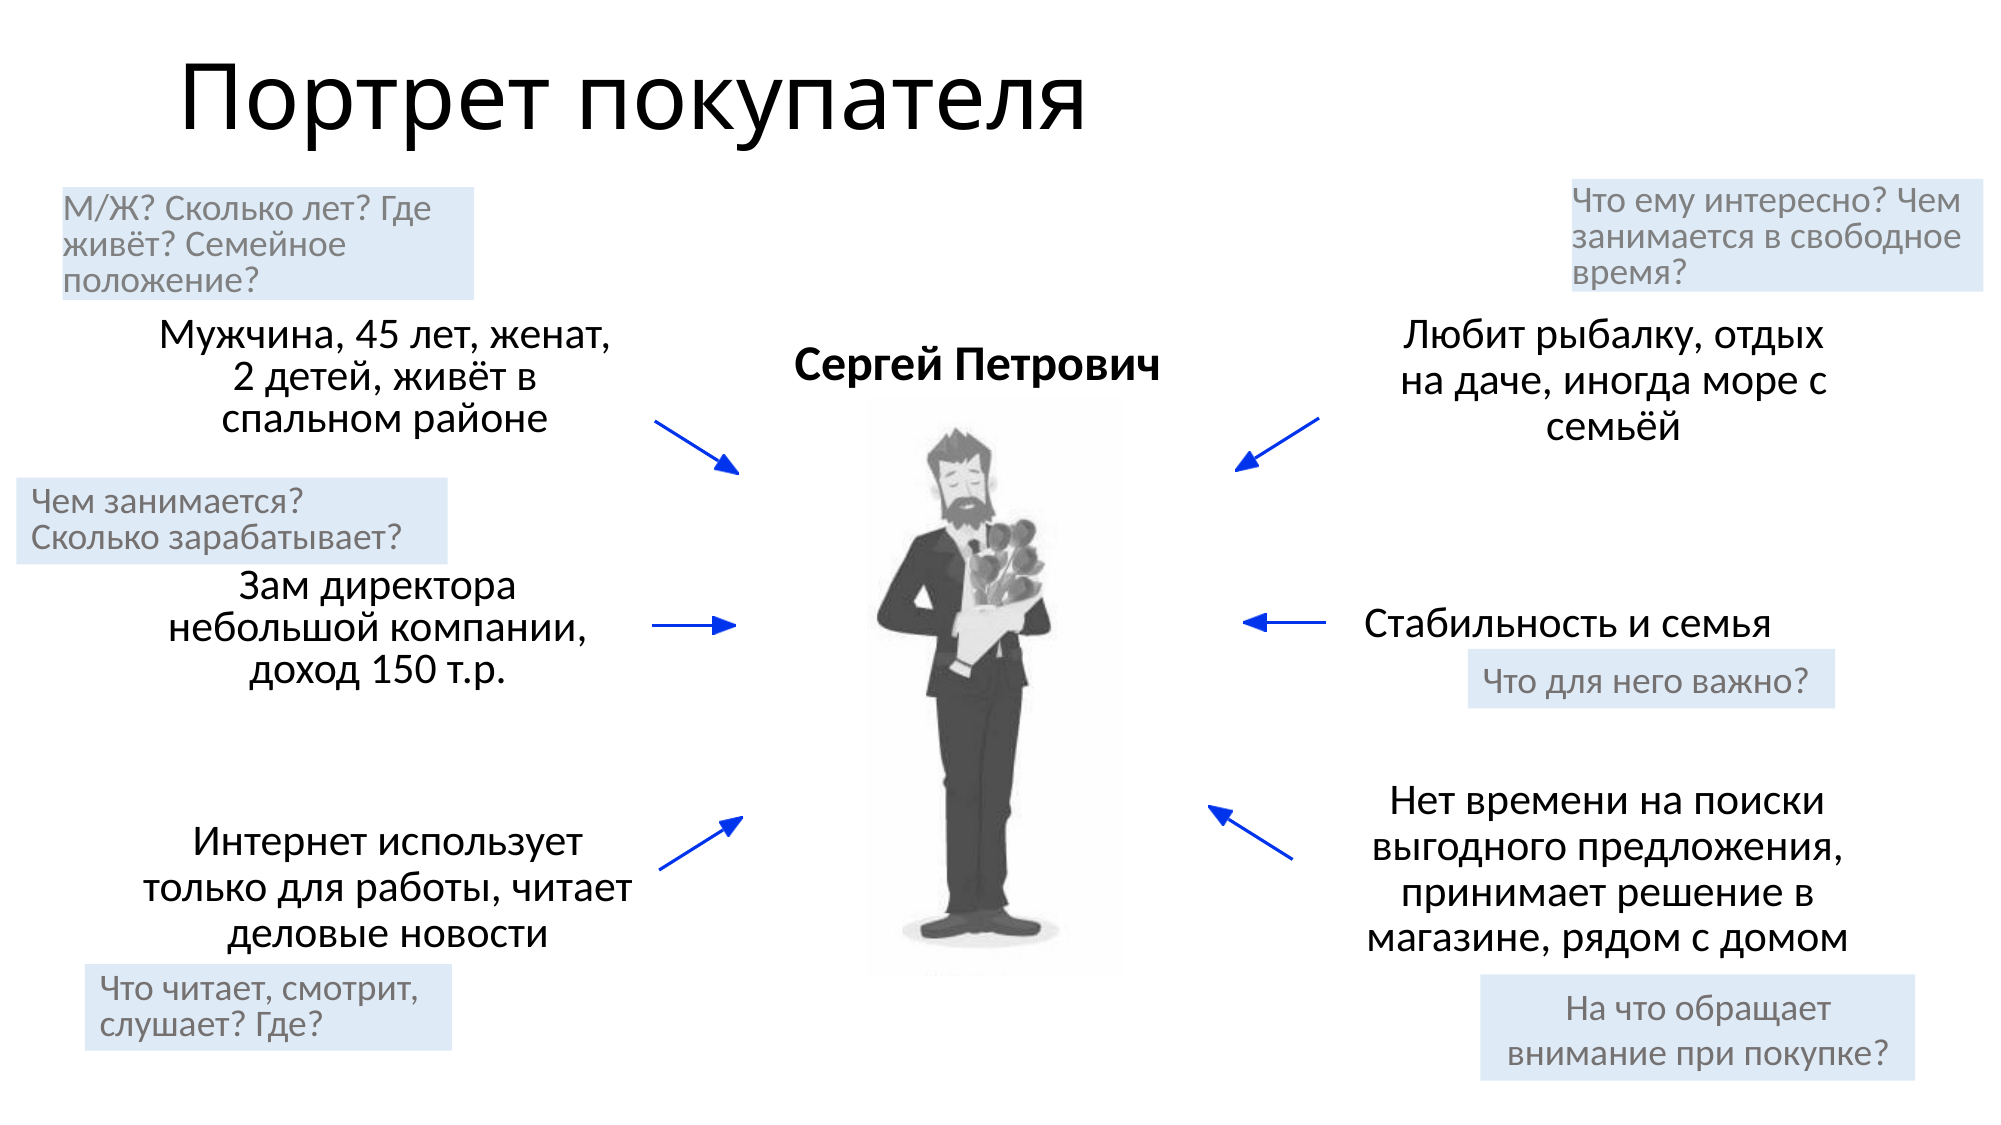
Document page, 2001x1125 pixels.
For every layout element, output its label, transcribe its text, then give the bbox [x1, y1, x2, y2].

text_box Интернет использует только для работы, читает деловые новости [136, 813, 638, 956]
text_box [656, 816, 743, 873]
text_box Стабильность и семья [1364, 588, 1835, 646]
text_box Чем занимается? Сколько зарабатывает? [16, 477, 448, 565]
text_box М/Ж? Сколько лет? Где живёт? Семейное положение? [62, 187, 475, 300]
text_box На что обращает внимание при покупке? [1480, 974, 1916, 1081]
text_box Мужчина, 45 лет, женат, 2 детей, живёт в спальном районе [150, 310, 621, 442]
title Портрет покупателя [173, 0, 1690, 187]
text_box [1235, 415, 1322, 472]
text_box Сергей Петрович [760, 328, 1193, 391]
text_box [652, 616, 736, 635]
text_box Зам директора небольшой компании, доход 150 т.р. [135, 560, 622, 692]
text_box Что читает, смотрит, слушает? Где? [84, 964, 452, 1051]
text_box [652, 418, 739, 475]
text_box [1208, 805, 1295, 862]
text_box Что ему интересно? Чем занимается в свободное время? [1571, 178, 1984, 292]
text_box Нет времени на поиски выгодного предложения, принимает решение в магазине, рядом с домом [1344, 772, 1870, 961]
text_box Что для него важно? [1467, 648, 1836, 709]
picture [867, 398, 1124, 976]
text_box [1243, 613, 1327, 632]
text_box Любит рыбалку, отдых на даче, иногда море с семьёй [1378, 306, 1848, 450]
